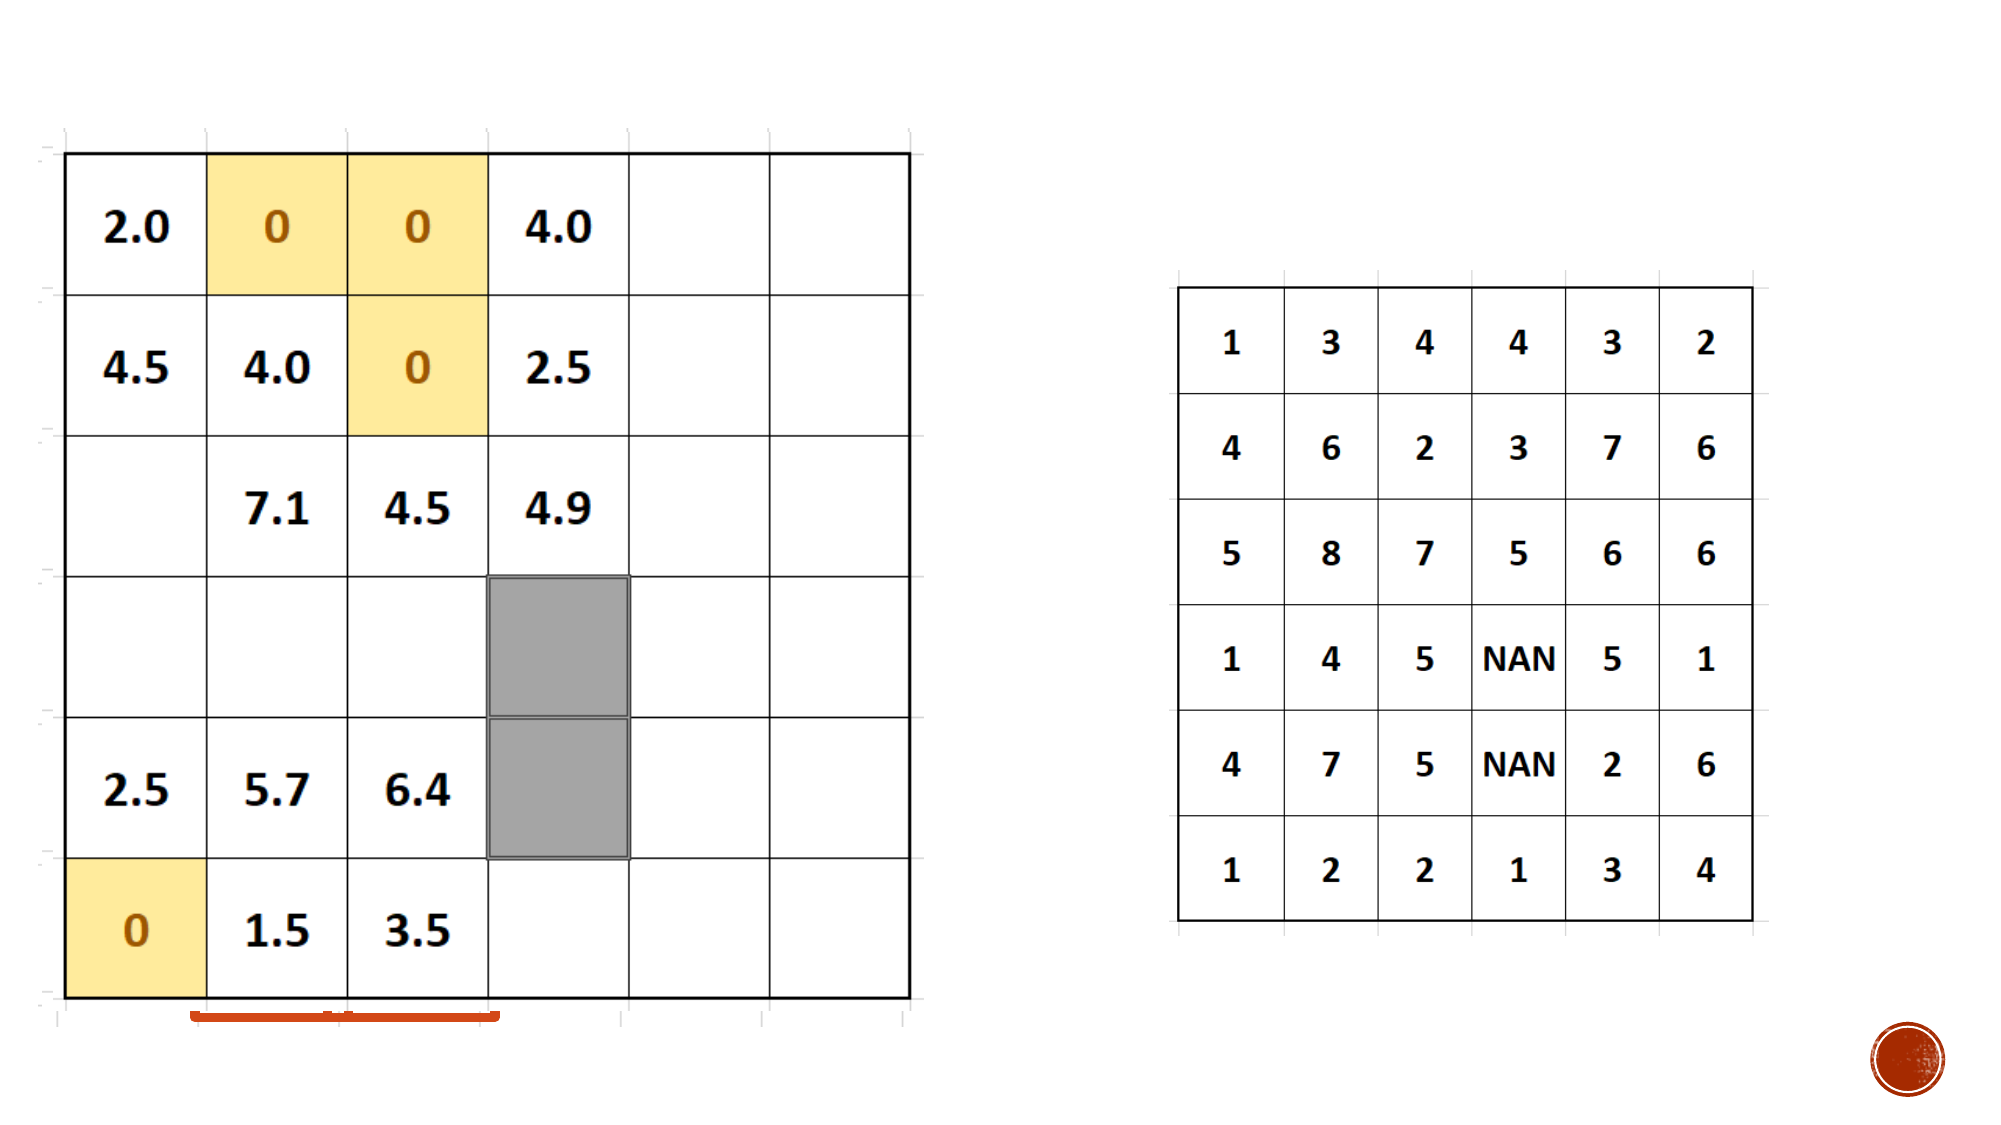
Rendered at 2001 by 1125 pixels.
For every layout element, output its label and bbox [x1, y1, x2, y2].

picture [38, 128, 924, 1027]
list [1172, 274, 1767, 933]
